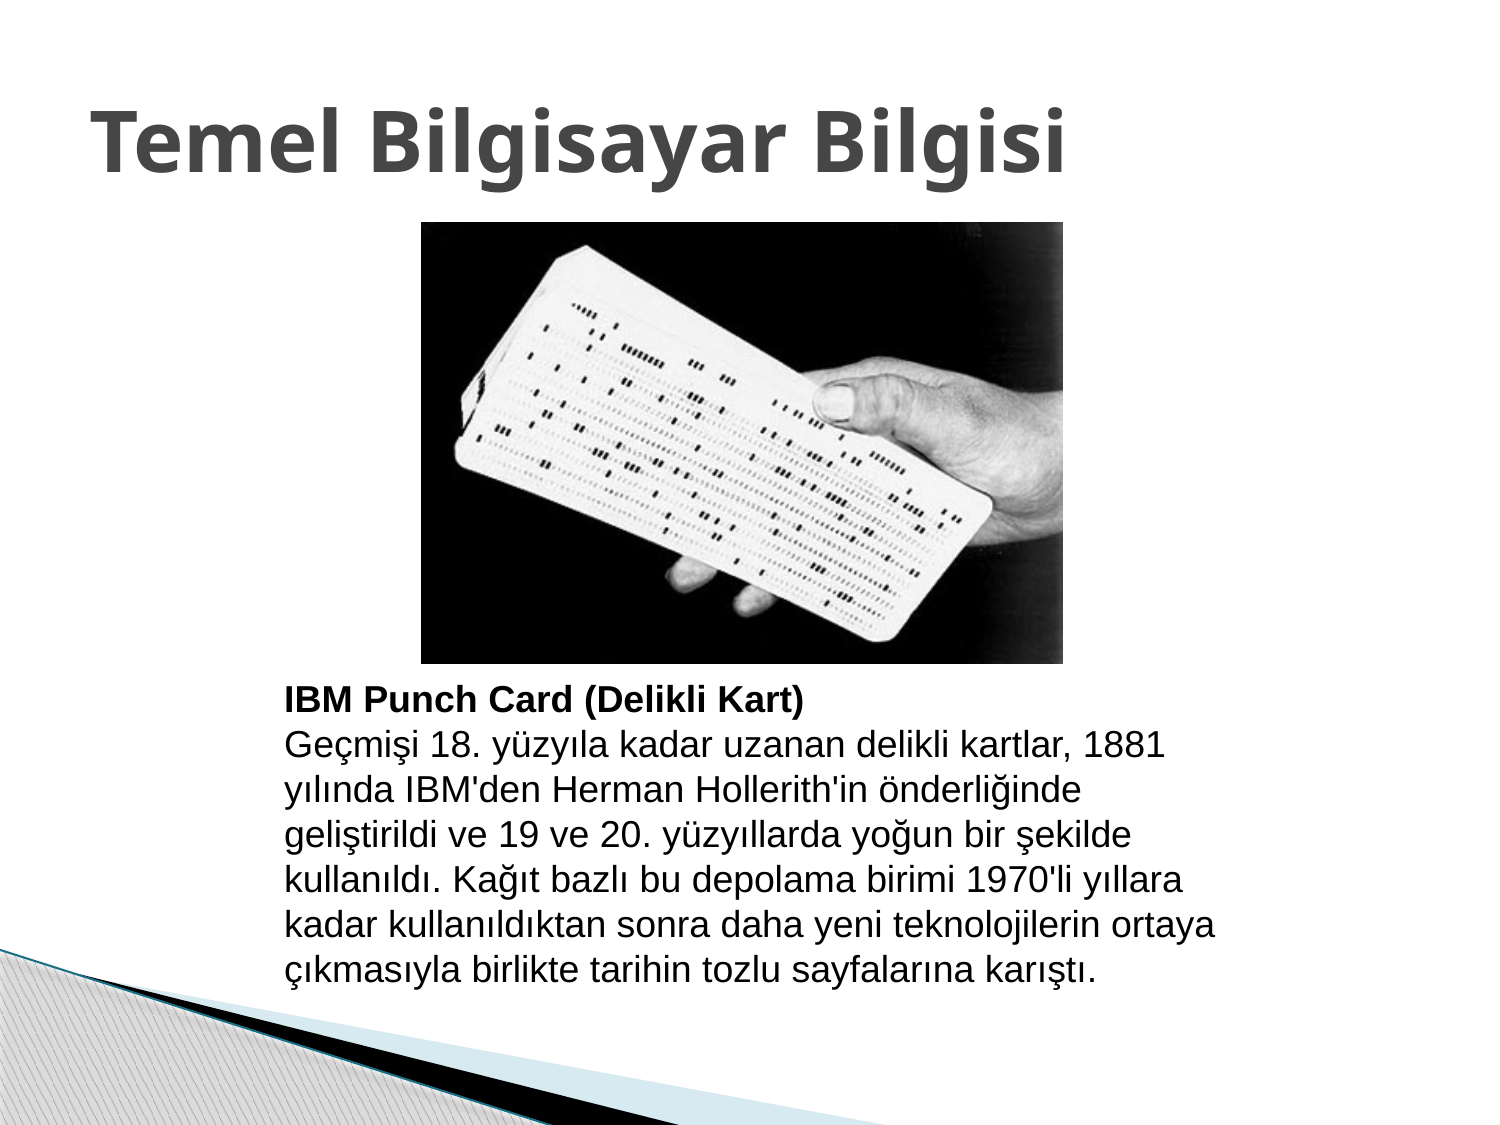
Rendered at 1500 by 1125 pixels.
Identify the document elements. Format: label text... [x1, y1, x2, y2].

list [421, 222, 1063, 664]
text_box IBM Punch Card (Delikli Kart) Geçmişi 18. yüzyıla kadar uzanan delikli kartlar, 1881 yılında IBM'den Herman Hollerith'in önderliğinde geliştirildi ve 19 ve 20. yüzyıllarda yoğun bir şekilde kullanıldı. Kağıt bazlı bu depolama birimi 1970'li yıllara kadar kullanıldıktan sonra daha yeni teknolojilerin ortaya çıkmasıyla birlikte tarihin tozlu sayfalarına karıştı. [269, 667, 1231, 1043]
title Temel Bilgisayar Bilgisi [75, 45, 1425, 233]
